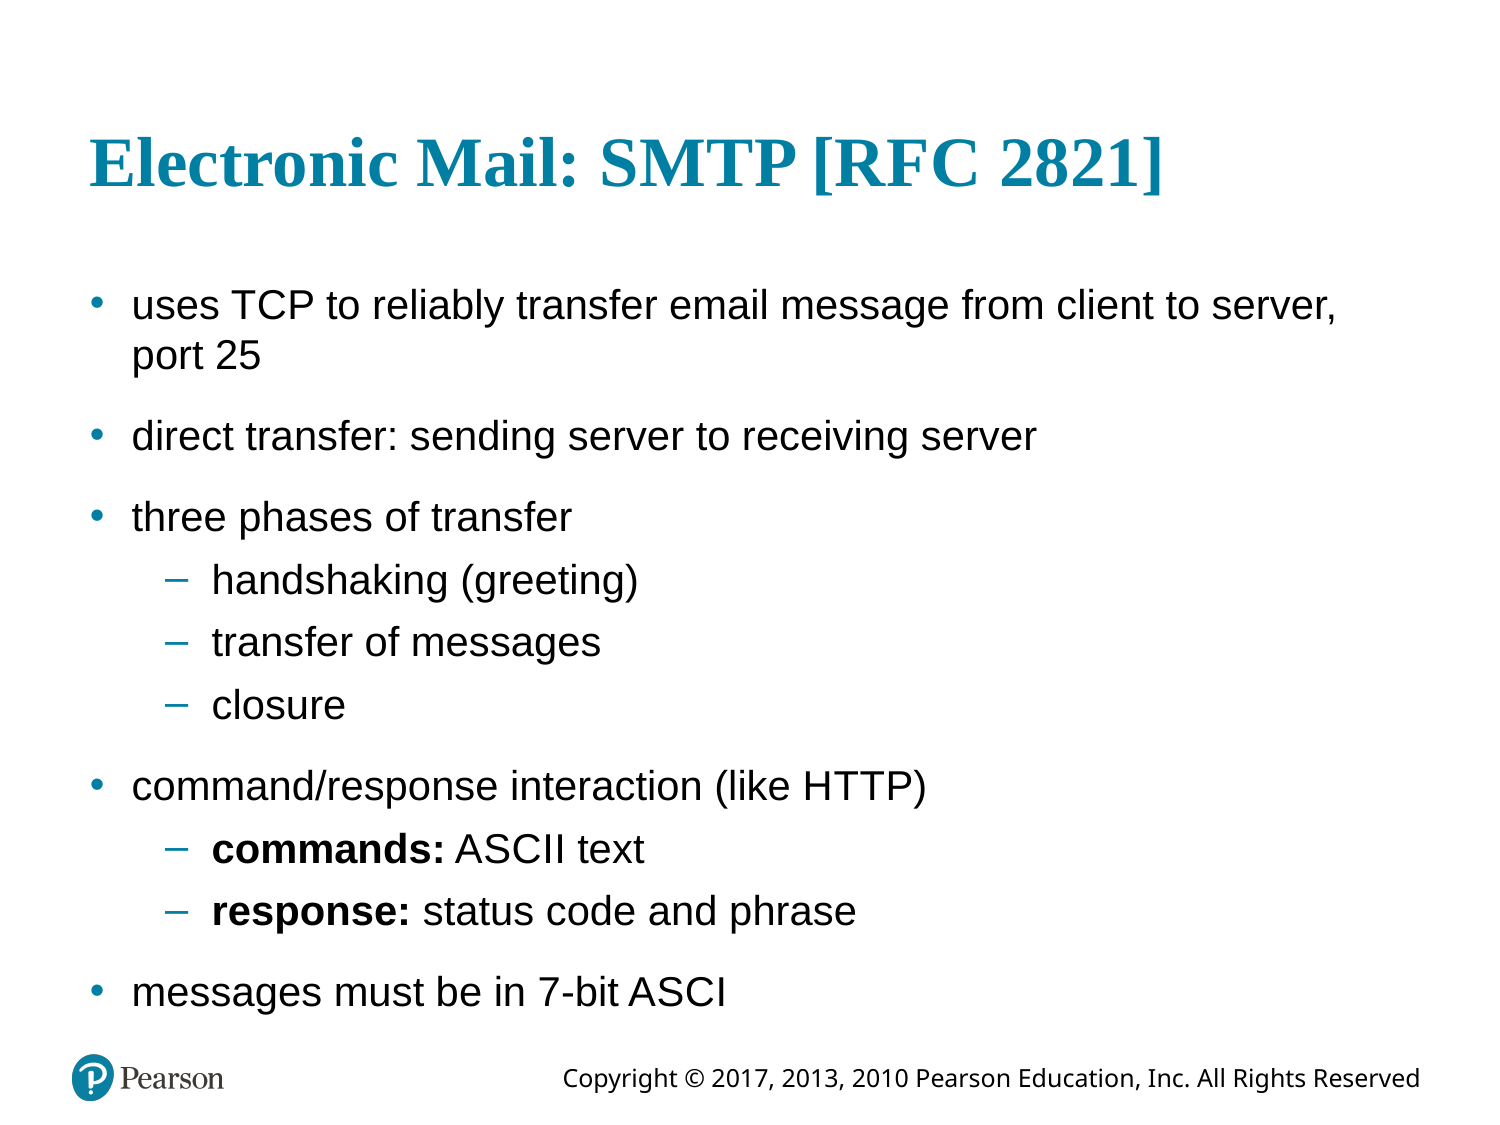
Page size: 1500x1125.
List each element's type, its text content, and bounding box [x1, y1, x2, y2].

text_box uses T C P to reliably transfer email message from client to server, port 25 direct transfer: sending server to receiving server three phases of transfer handshaking (greeting) transfer of messages closure command/response interaction (like H T T P) commands: A S C I I text response: status code and phrase messages must be in 7-bit A S C I [75, 262, 1425, 1032]
picture [98, 1054, 224, 1101]
text_box Electronic Mail: S M T P [R F C 2821] [75, 35, 1425, 216]
picture [72, 1054, 88, 1070]
picture [72, 1087, 83, 1101]
picture [80, 1063, 106, 1088]
